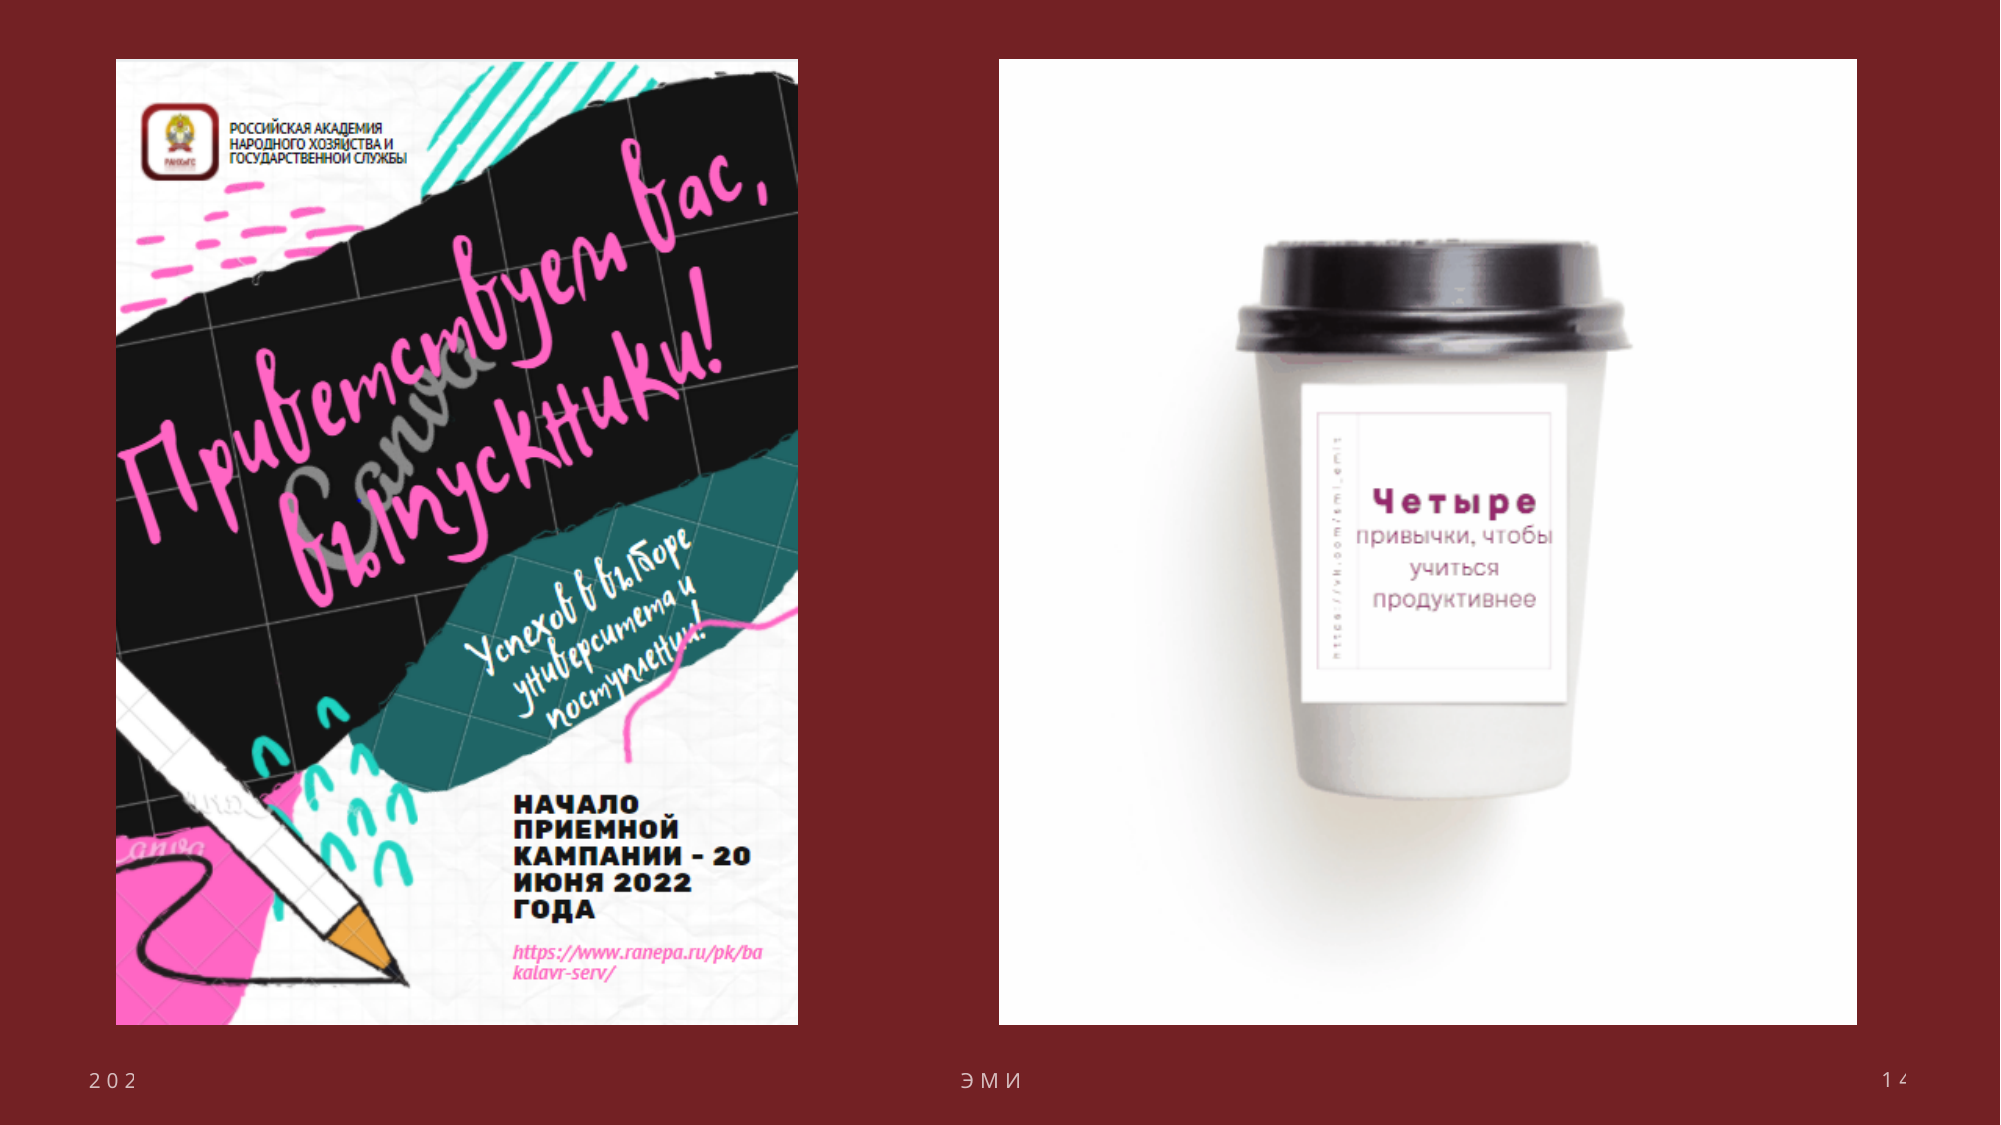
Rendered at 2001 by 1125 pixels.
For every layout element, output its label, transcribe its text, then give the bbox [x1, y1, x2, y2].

picture [116, 59, 798, 1026]
footer ЭМИТ [542, 1050, 1458, 1111]
slide_number 2021 [88, 1050, 451, 1111]
picture [999, 59, 1857, 1026]
slide_number 14 [1549, 1050, 1912, 1111]
